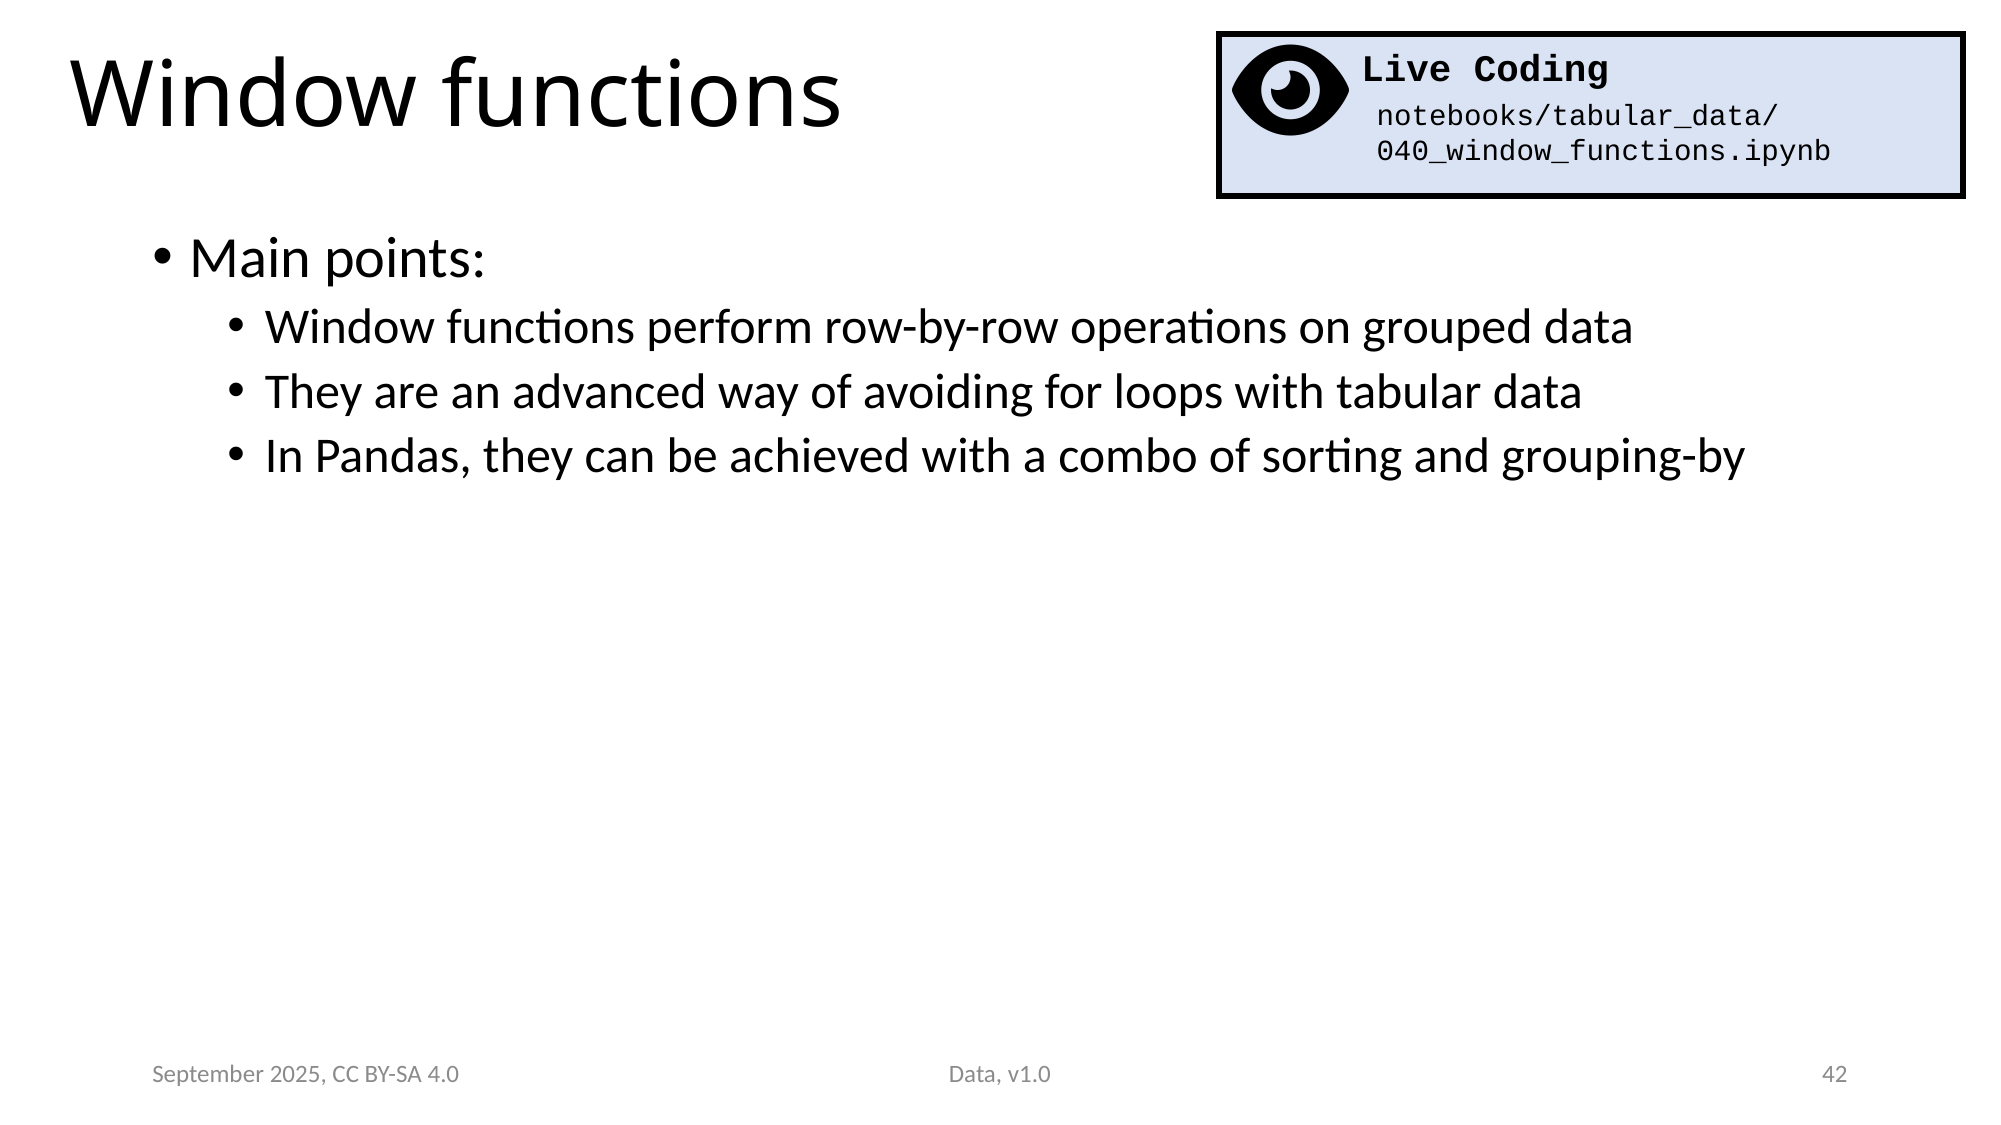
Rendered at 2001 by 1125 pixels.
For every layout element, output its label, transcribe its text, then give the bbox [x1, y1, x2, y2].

footer Data, v1.0 [662, 1042, 1338, 1103]
text_box [1218, 33, 1964, 197]
text_box Live Coding [1339, 36, 1631, 97]
text_box notebooks/tabular_data/ 040_window_functions.ipynb [1361, 88, 1933, 174]
picture [1232, 37, 1349, 142]
title Window functions [55, 23, 1933, 172]
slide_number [137, 1042, 588, 1103]
list Main points: Window functions perform row-by-row operations on grouped data They are an advanced way of avoiding for loops with tabular data In Pandas, they can be achieved with a combo of sorting and grouping-by [137, 219, 1863, 1014]
slide_number 42 [1412, 1042, 1863, 1103]
